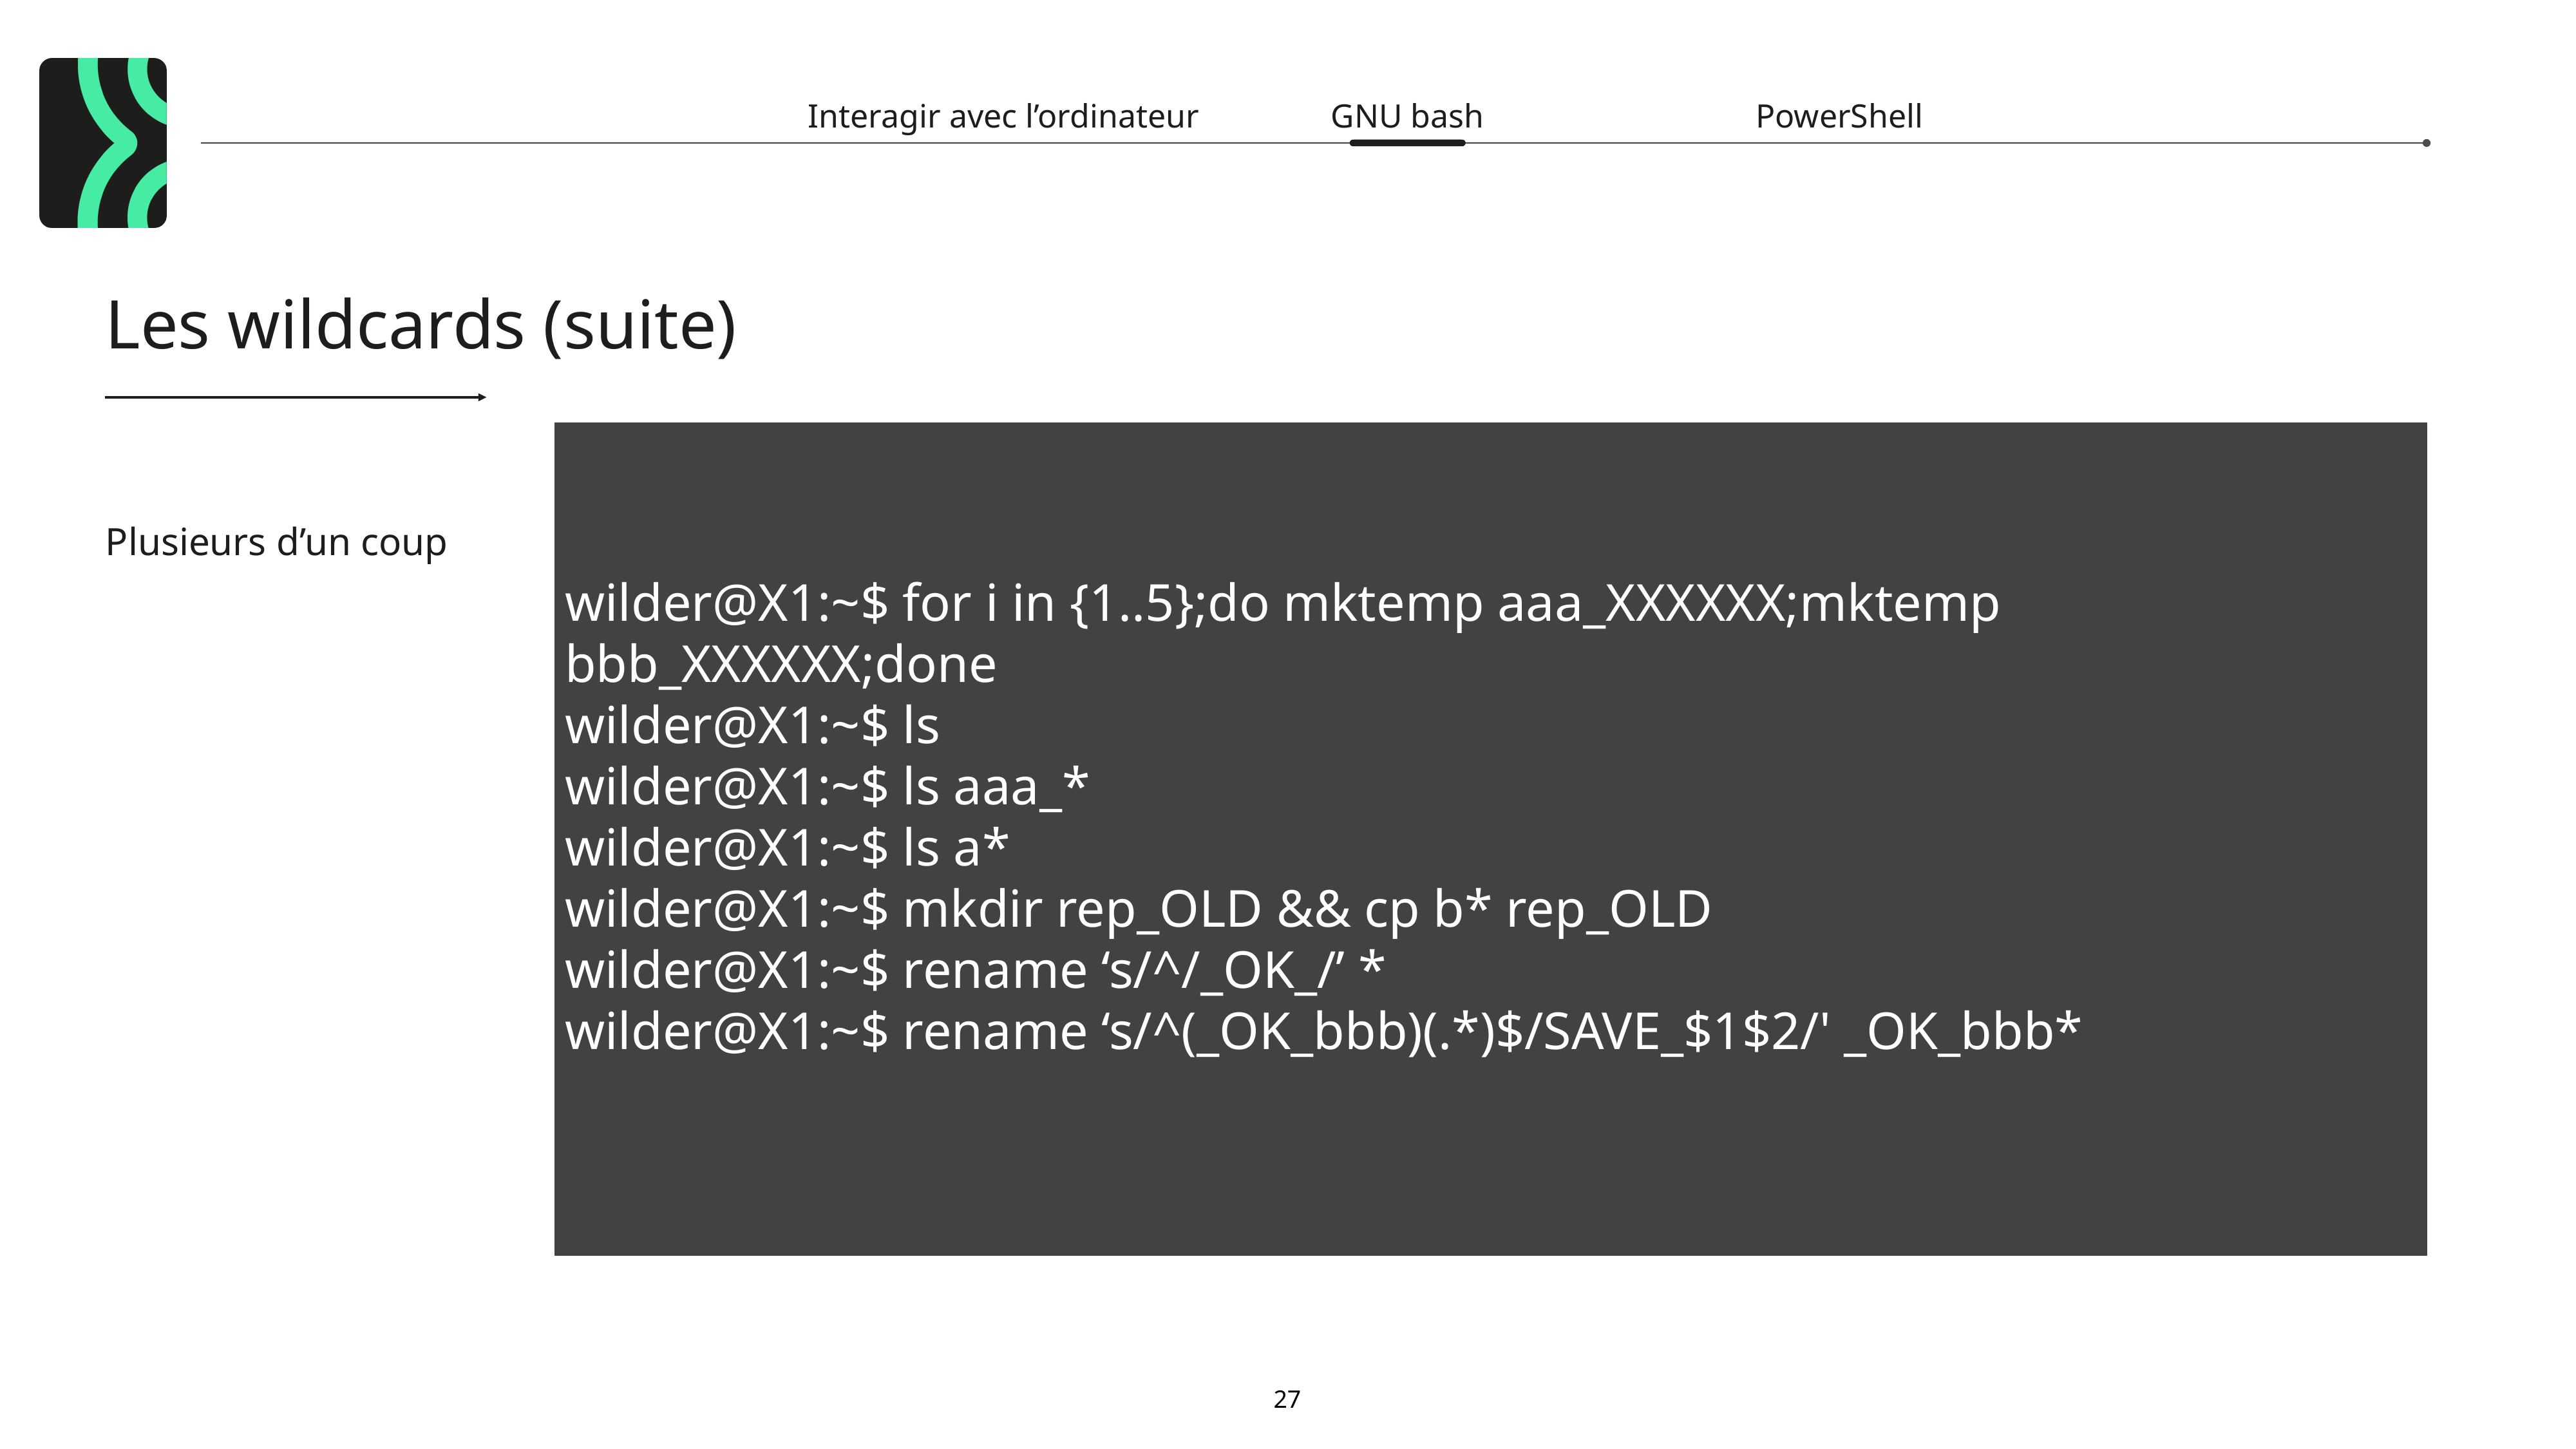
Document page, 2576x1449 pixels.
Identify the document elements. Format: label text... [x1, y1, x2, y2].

text_box [1349, 144, 1466, 147]
slide_number ‹#› [1267, 1256, 1307, 1423]
text_box GNU bash [1255, 90, 1611, 140]
picture [39, 58, 167, 228]
text_box [1349, 139, 1466, 142]
text_box Plusieurs d’un coup [100, 512, 471, 569]
text_box Les wildcards (suite) [100, 276, 1513, 368]
text_box PowerShell [1636, 90, 2042, 140]
text_box wilder@X1:~$ for i in {1..5};do mktemp aaa_XXXXXX;mktemp bbb_XXXXXX;done wilder@X1:~$ ls wilder@X1:~$ ls aaa_* wilder@X1:~$ ls a* wilder@X1:~$ mkdir rep_OLD && cp b* rep_OLD wilder@X1:~$ rename ‘s/^/_OK_/’ * wilder@X1:~$ rename ‘s/^(_OK_bbb)(.*)$/SAVE_$1$2/' _OK_bbb* [555, 422, 2427, 1256]
text_box Interagir avec l’ordinateur [752, 90, 1255, 140]
